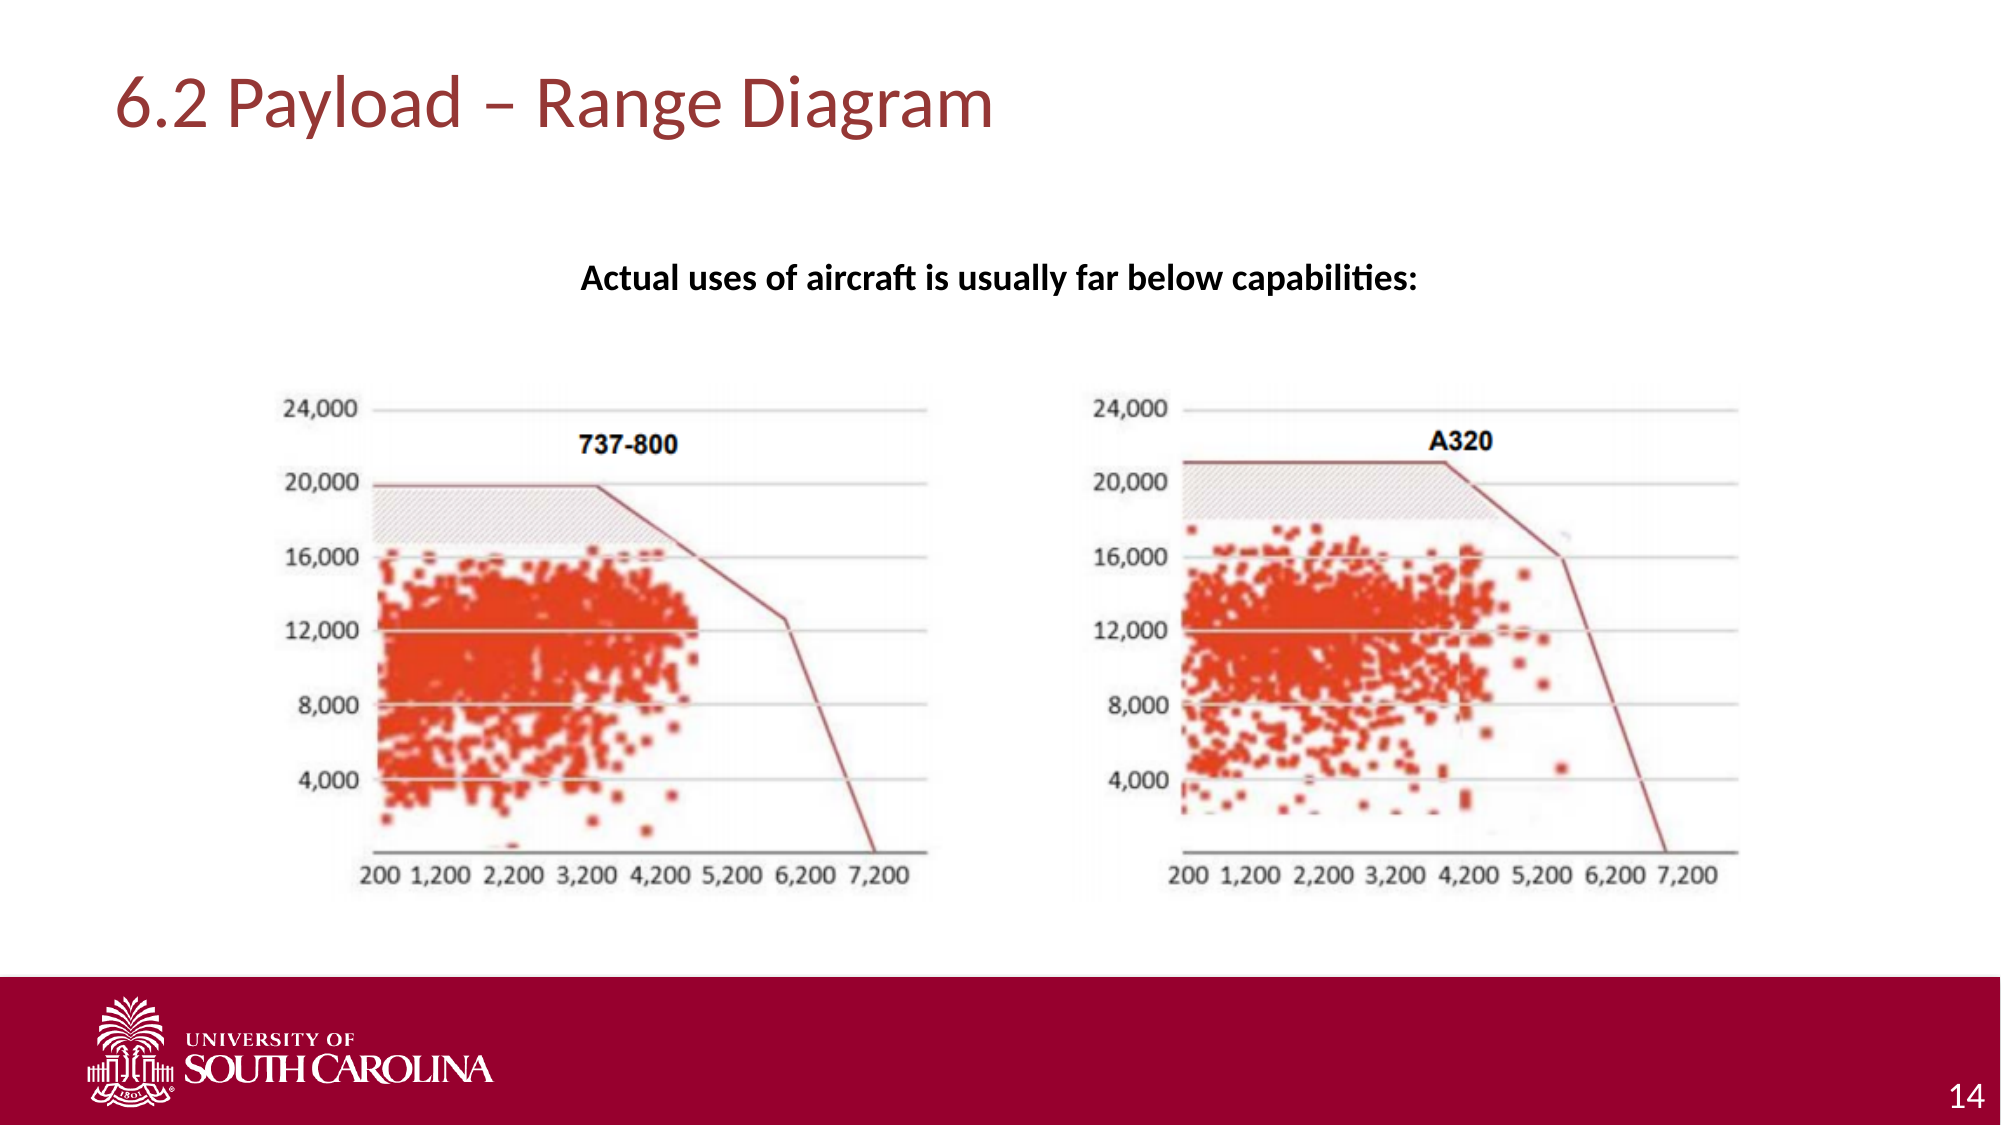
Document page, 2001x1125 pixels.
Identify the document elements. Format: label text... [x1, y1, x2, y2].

title 6.2 Payload – Range Diagram [99, 45, 1900, 233]
picture [0, 979, 744, 1124]
text_box Actual uses of aircraft is usually far below capabilities: [353, 245, 1647, 305]
picture [242, 383, 1758, 902]
